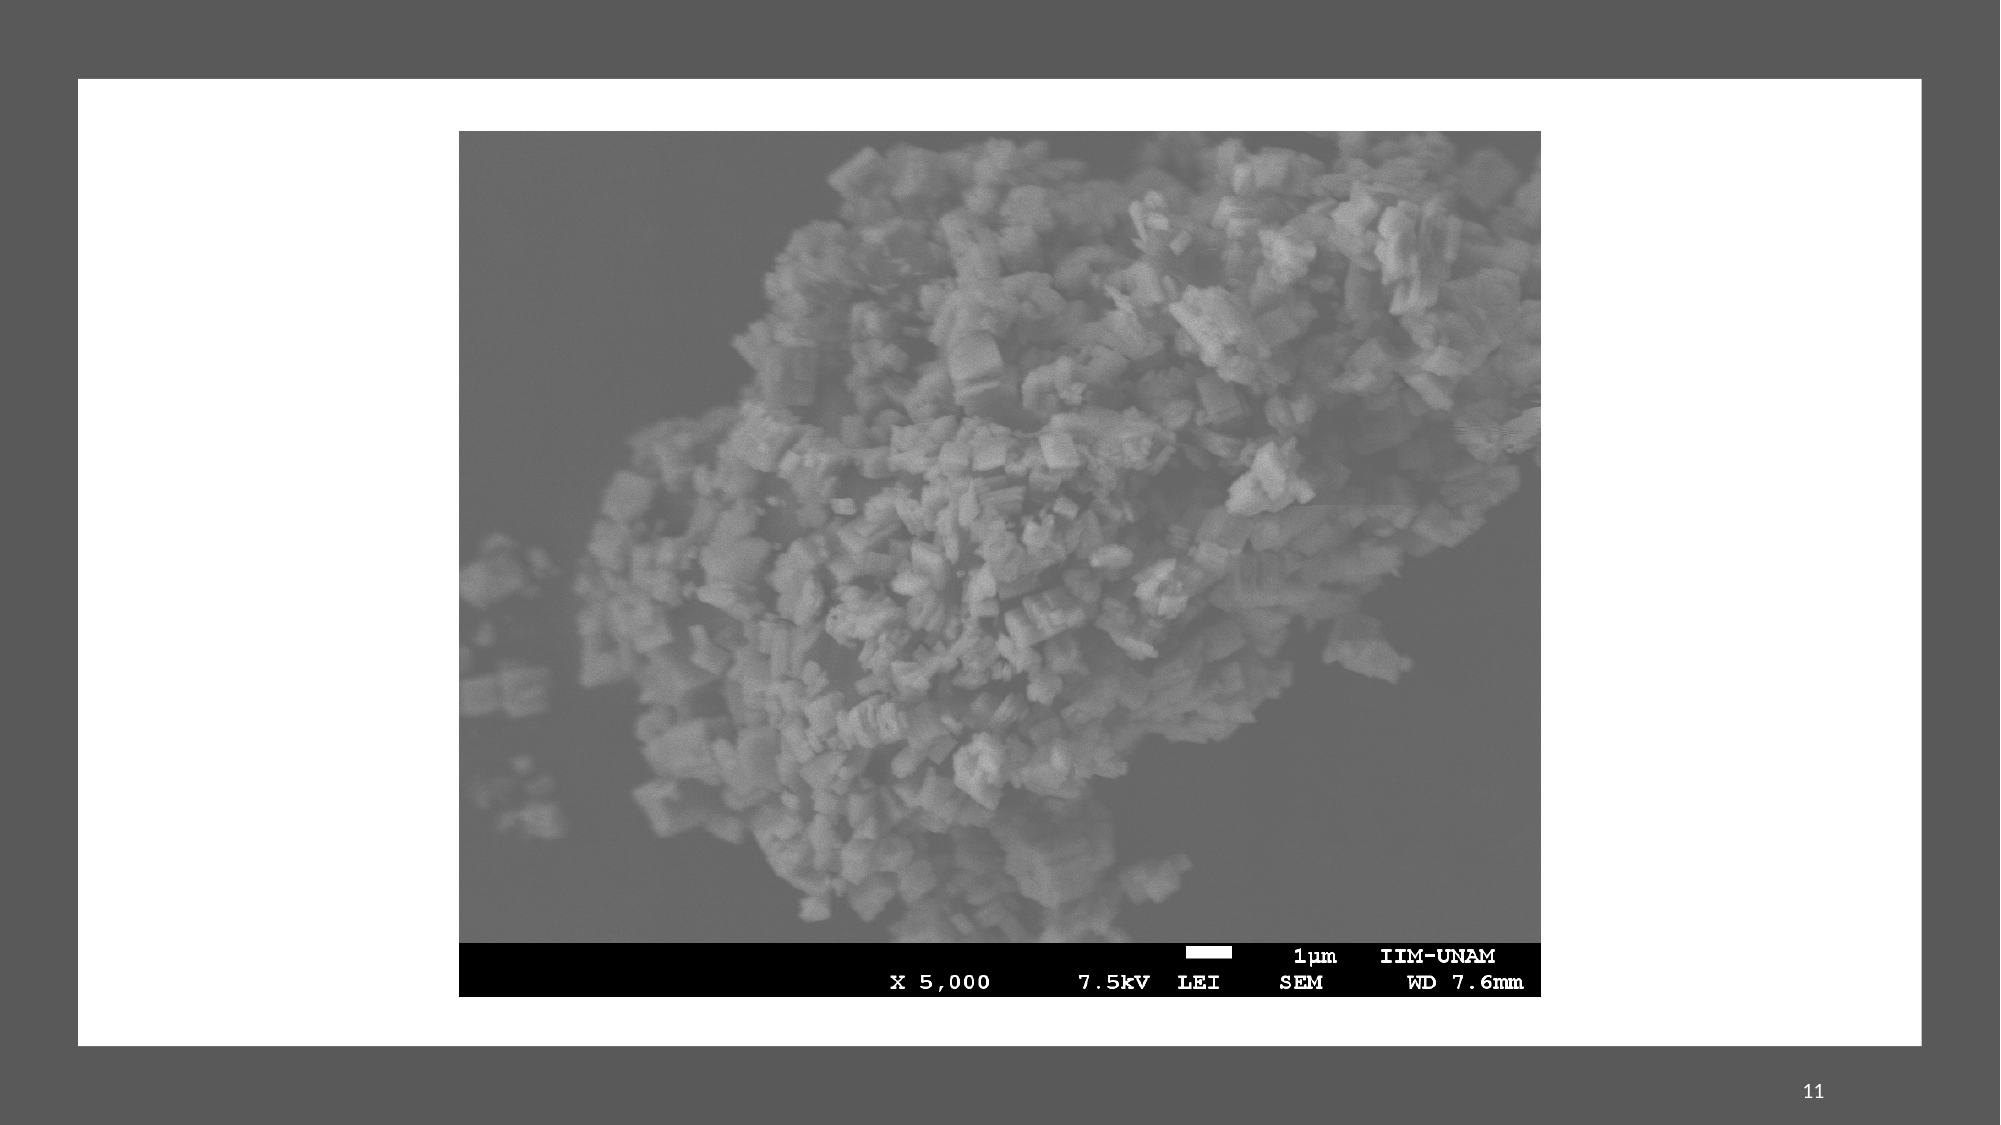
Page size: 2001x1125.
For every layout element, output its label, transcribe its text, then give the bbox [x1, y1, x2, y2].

text_box [77, 77, 1923, 1048]
slide_number 11 [1624, 1059, 1840, 1120]
text_box [0, 0, 2000, 1125]
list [458, 130, 1542, 997]
